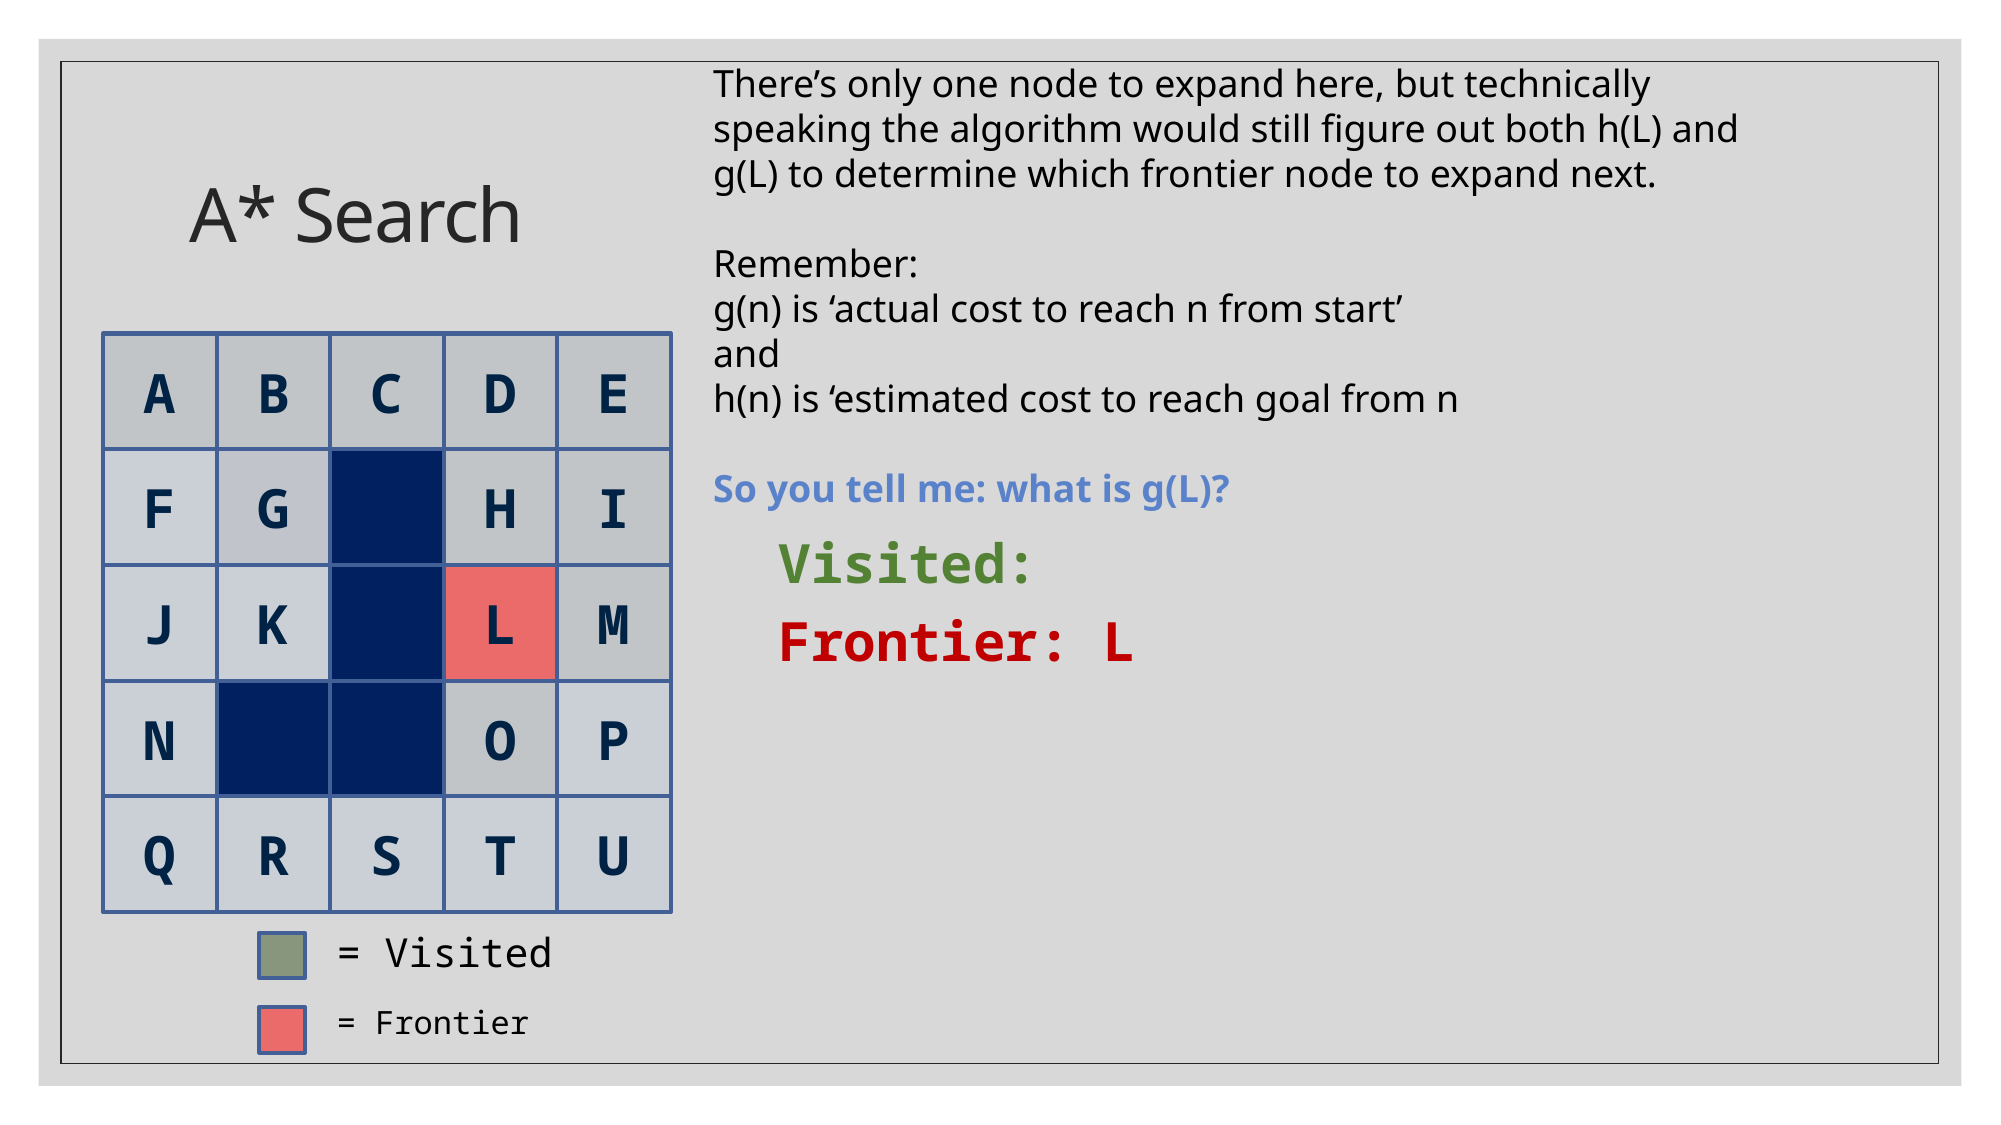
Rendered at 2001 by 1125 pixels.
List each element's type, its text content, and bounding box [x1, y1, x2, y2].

text_box [258, 1006, 306, 1054]
text_box [174, 345, 1825, 977]
text_box There’s only one node to expand here, but technically speaking the algorithm would still figure out both h(L) and g(L) to determine which frontier node to expand next. Remember: g(n) is ‘actual cost to reach n from start’ and h(n) is ‘estimated cost to reach goal from n So you tell me: what is g(L)? [698, 53, 1825, 518]
title A* Search [174, 105, 698, 331]
text_box = Frontier [321, 999, 577, 1070]
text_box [103, 333, 671, 913]
list Visited: Frontier: L [763, 508, 1857, 782]
text_box [258, 932, 306, 979]
text_box = Visited [321, 925, 577, 995]
